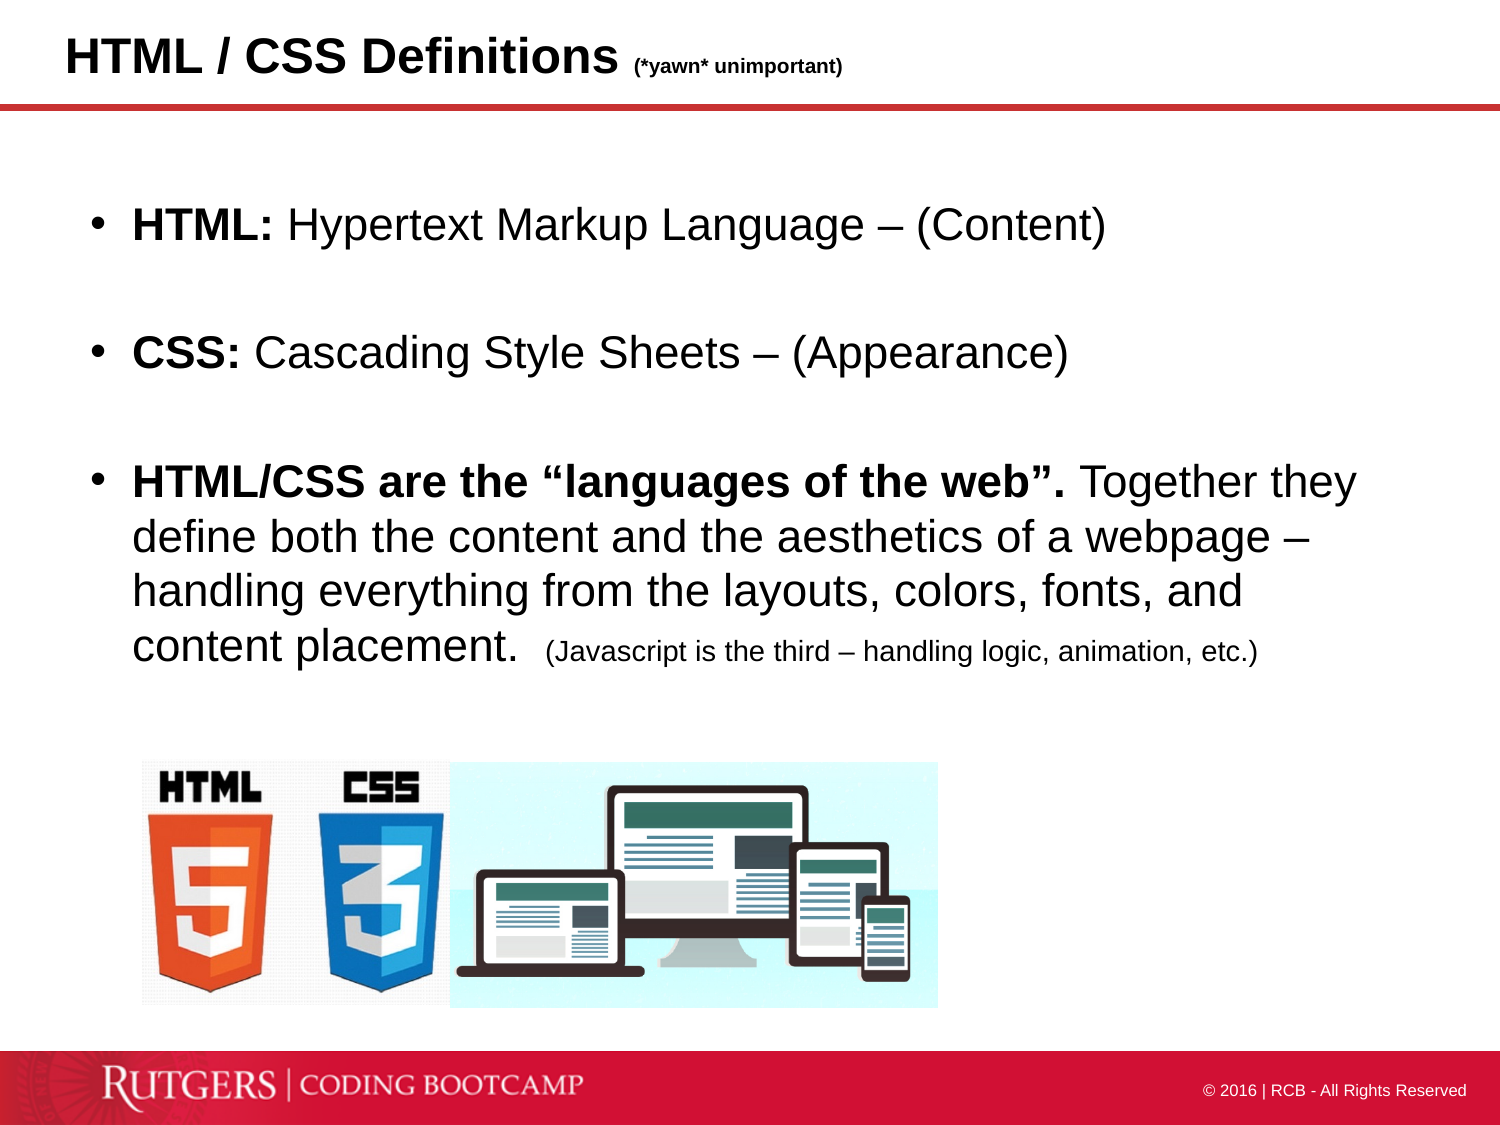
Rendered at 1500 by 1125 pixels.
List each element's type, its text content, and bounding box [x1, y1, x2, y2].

text_box [648, 1049, 1500, 1125]
text_box HTML / CSS Definitions (*yawn* unimportant) [49, 16, 888, 91]
text_box [0, 0, 1500, 104]
picture [142, 759, 938, 1008]
text_box © 2016 | RCB - All Rights Reserved [1024, 1072, 1483, 1108]
picture [0, 1051, 651, 1125]
list HTML: Hypertext Markup Language – (Content) CSS: Cascading Style Sheets – (Appearance) HTML/CSS are the “languages of the web”. Together they define both the content and the aesthetics of a webpage – handling everything from the layouts, colors, fonts, and content placement. (Javascript is the third – handling logic, animation, etc.) [75, 187, 1413, 952]
